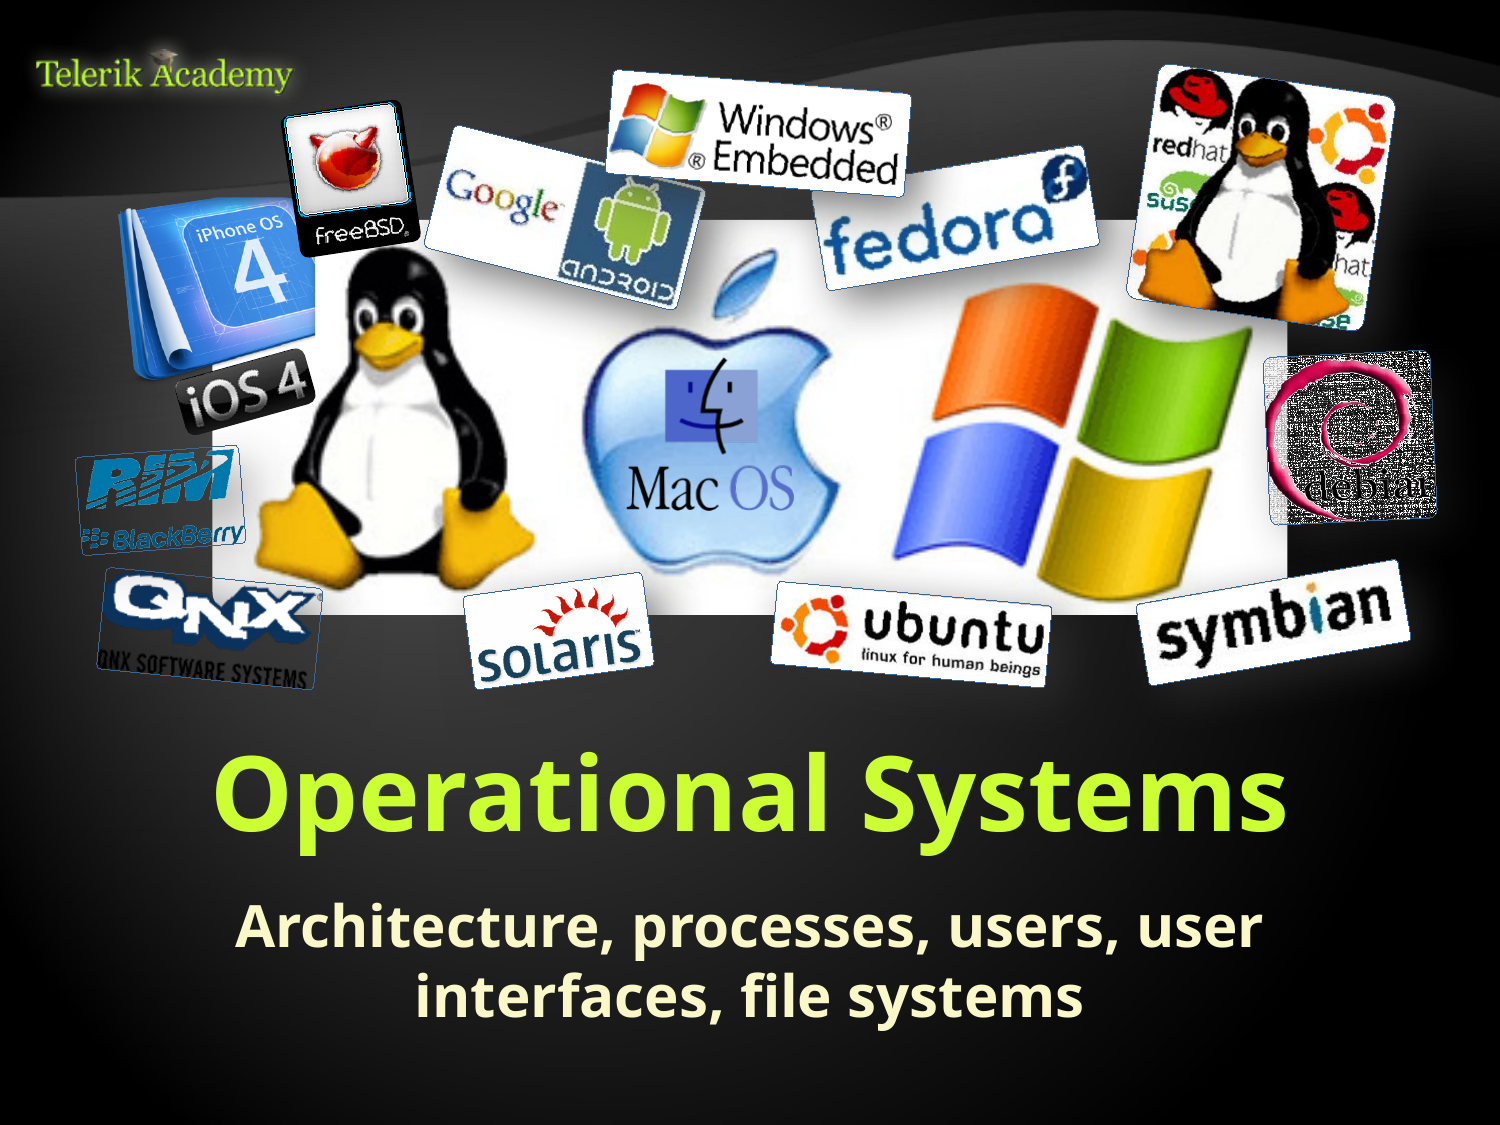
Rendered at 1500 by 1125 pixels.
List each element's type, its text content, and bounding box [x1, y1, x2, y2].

picture [0, 0, 1500, 1125]
title Operational Systems [99, 737, 1400, 850]
subtitle Architecture, processes, users, user interfaces, file systems [137, 881, 1363, 1038]
